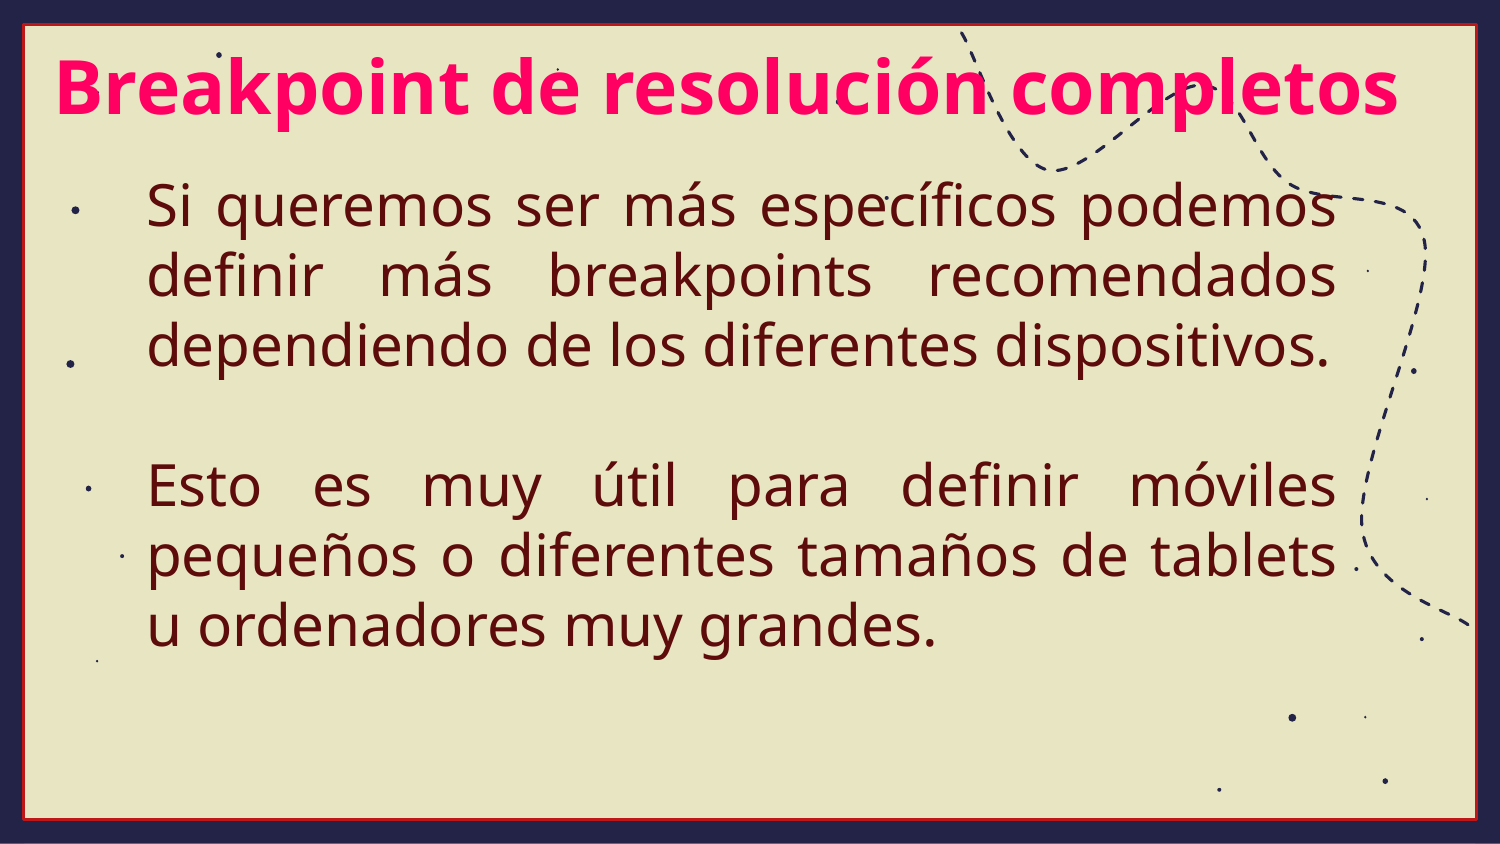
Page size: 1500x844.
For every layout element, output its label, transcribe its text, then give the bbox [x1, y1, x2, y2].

text_box Si queremos ser más específicos podemos definir más breakpoints recomendados dependiendo de los diferentes dispositivos. Esto es muy útil para definir móviles pequeños o diferentes tamaños de tablets u ordenadores muy grandes. [131, 160, 1352, 666]
text_box Breakpoint de resolución completos [18, 32, 1436, 138]
